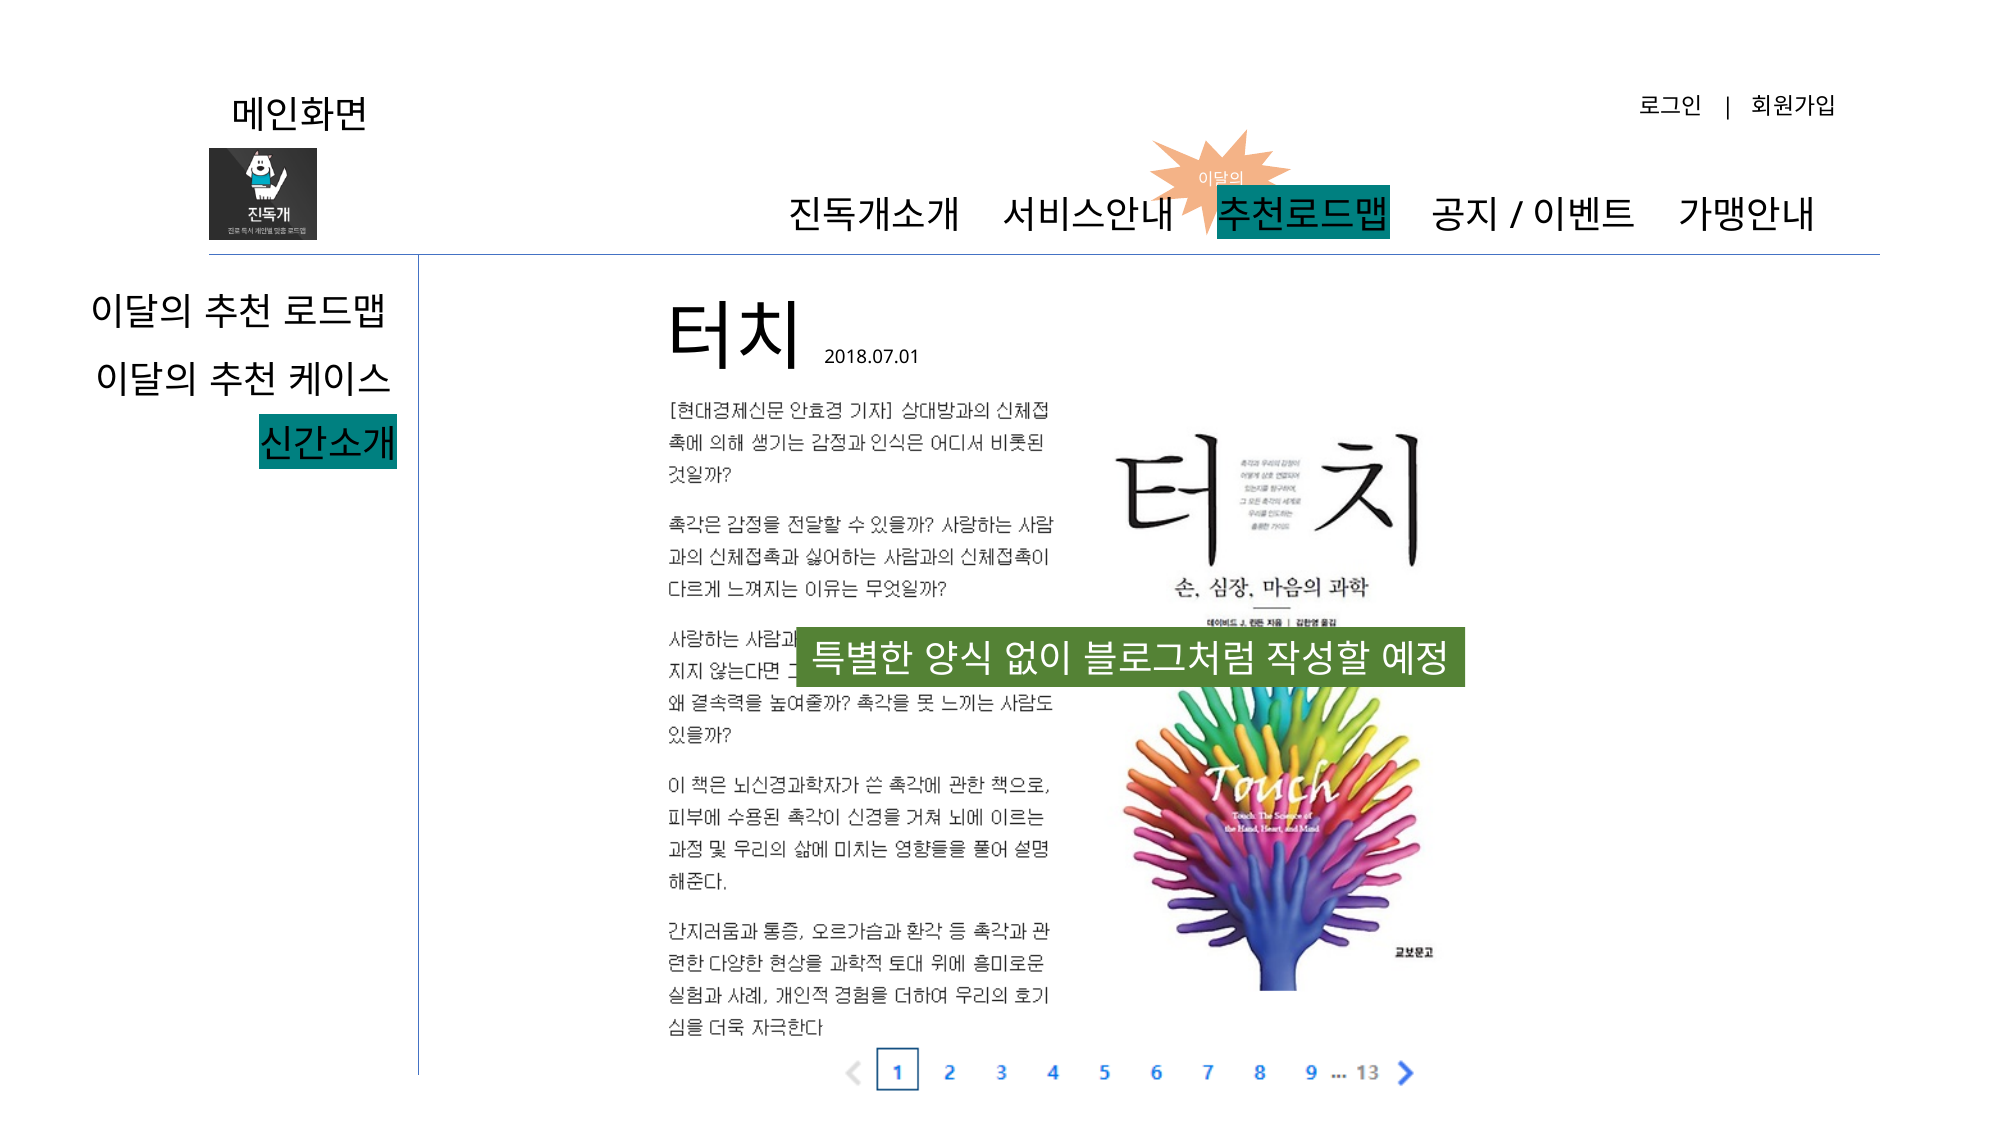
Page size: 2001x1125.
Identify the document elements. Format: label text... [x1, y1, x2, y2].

text_box 이달의 추천 로드맵 [75, 280, 403, 341]
text_box 진독개소개 서비스안내 추천로드맵 공지/이벤트 가맹안내 [773, 183, 1832, 244]
text_box 이달의 추천 케이스 [80, 348, 407, 409]
picture [209, 148, 317, 240]
picture [645, 378, 1502, 1105]
text_box 메인화면 [216, 83, 385, 144]
text_box 신간소개 [244, 413, 412, 473]
text_box 터치 2018.07.01 [652, 280, 936, 378]
text_box 이달의 [1147, 126, 1295, 183]
text_box 로그인 | 회원가입 [1624, 83, 1852, 126]
